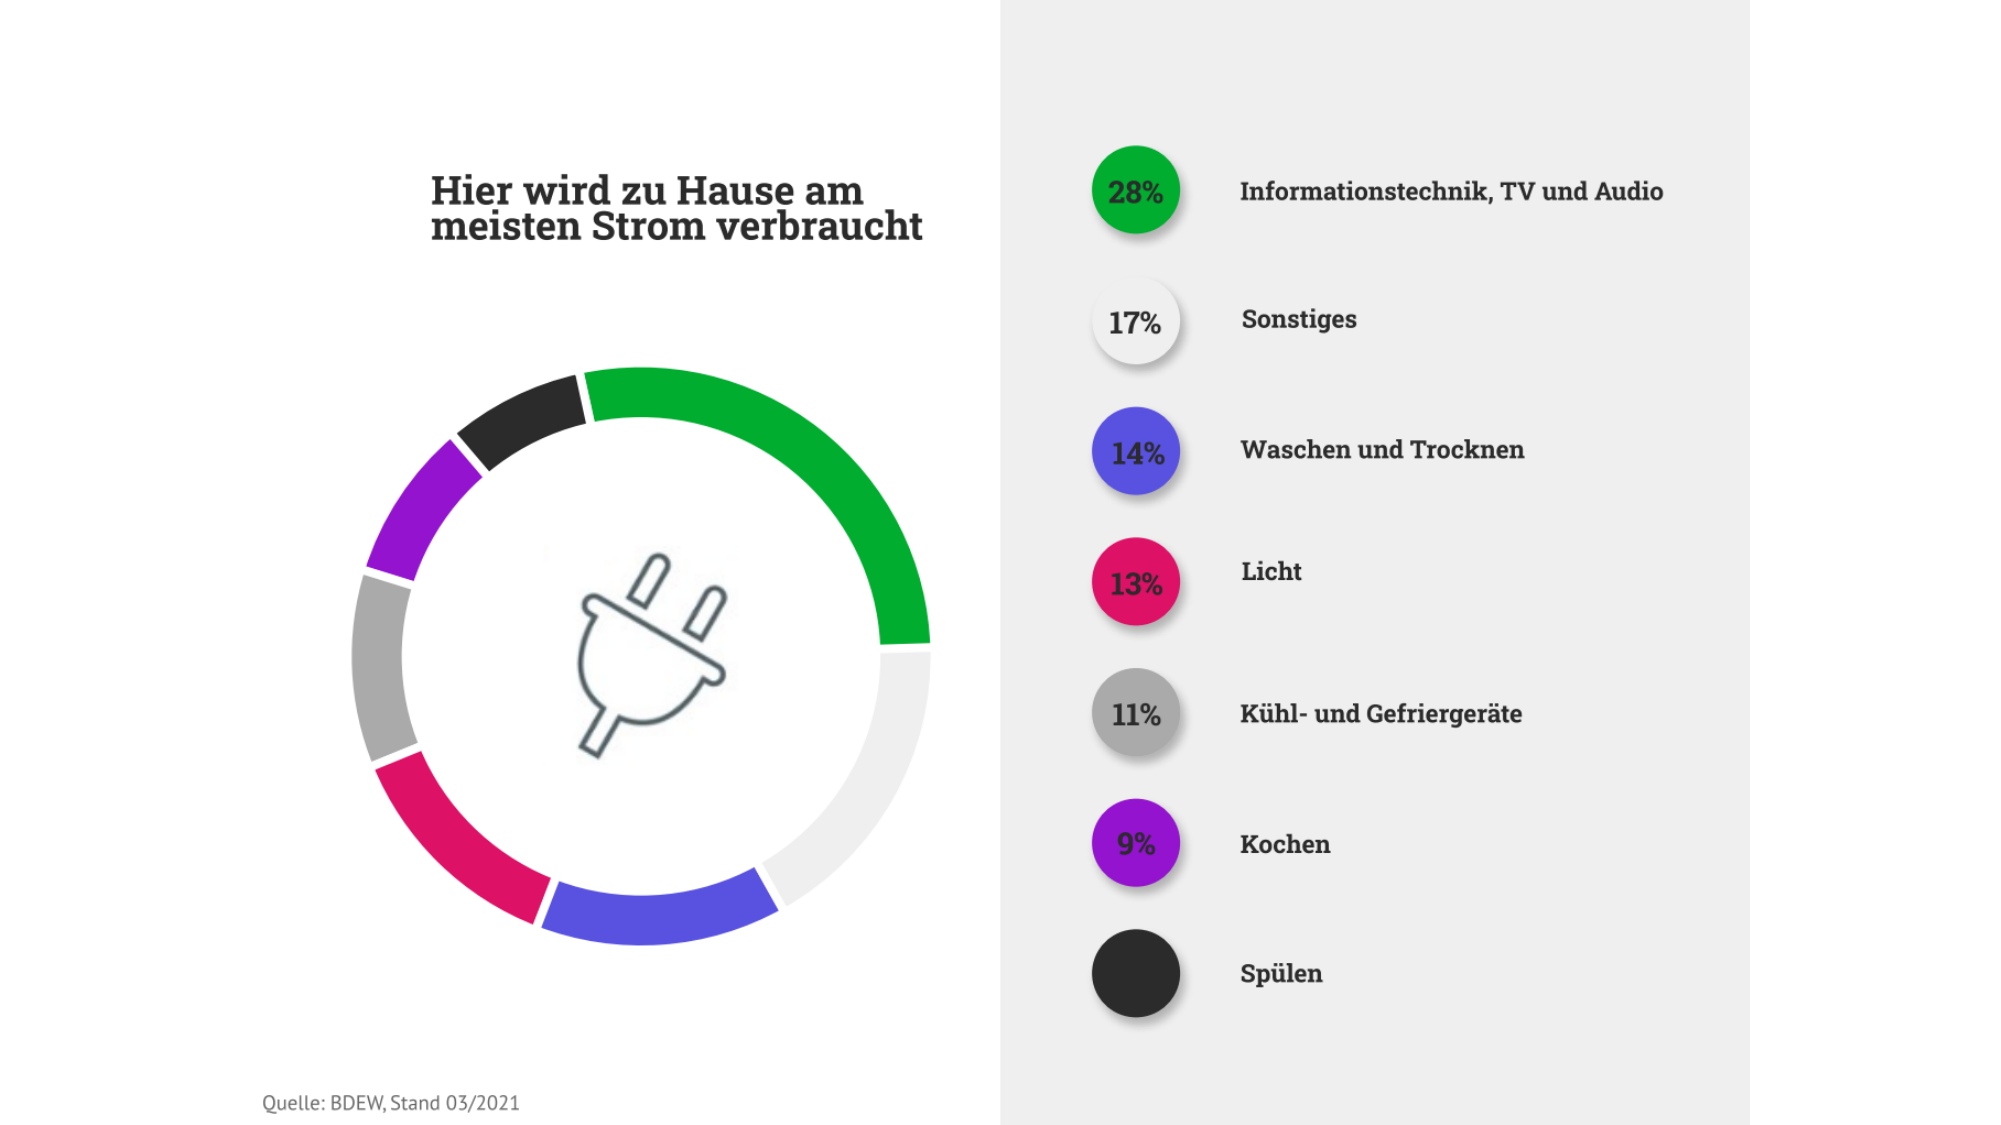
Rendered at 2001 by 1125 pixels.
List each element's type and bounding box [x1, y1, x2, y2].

picture [249, 0, 1750, 1125]
